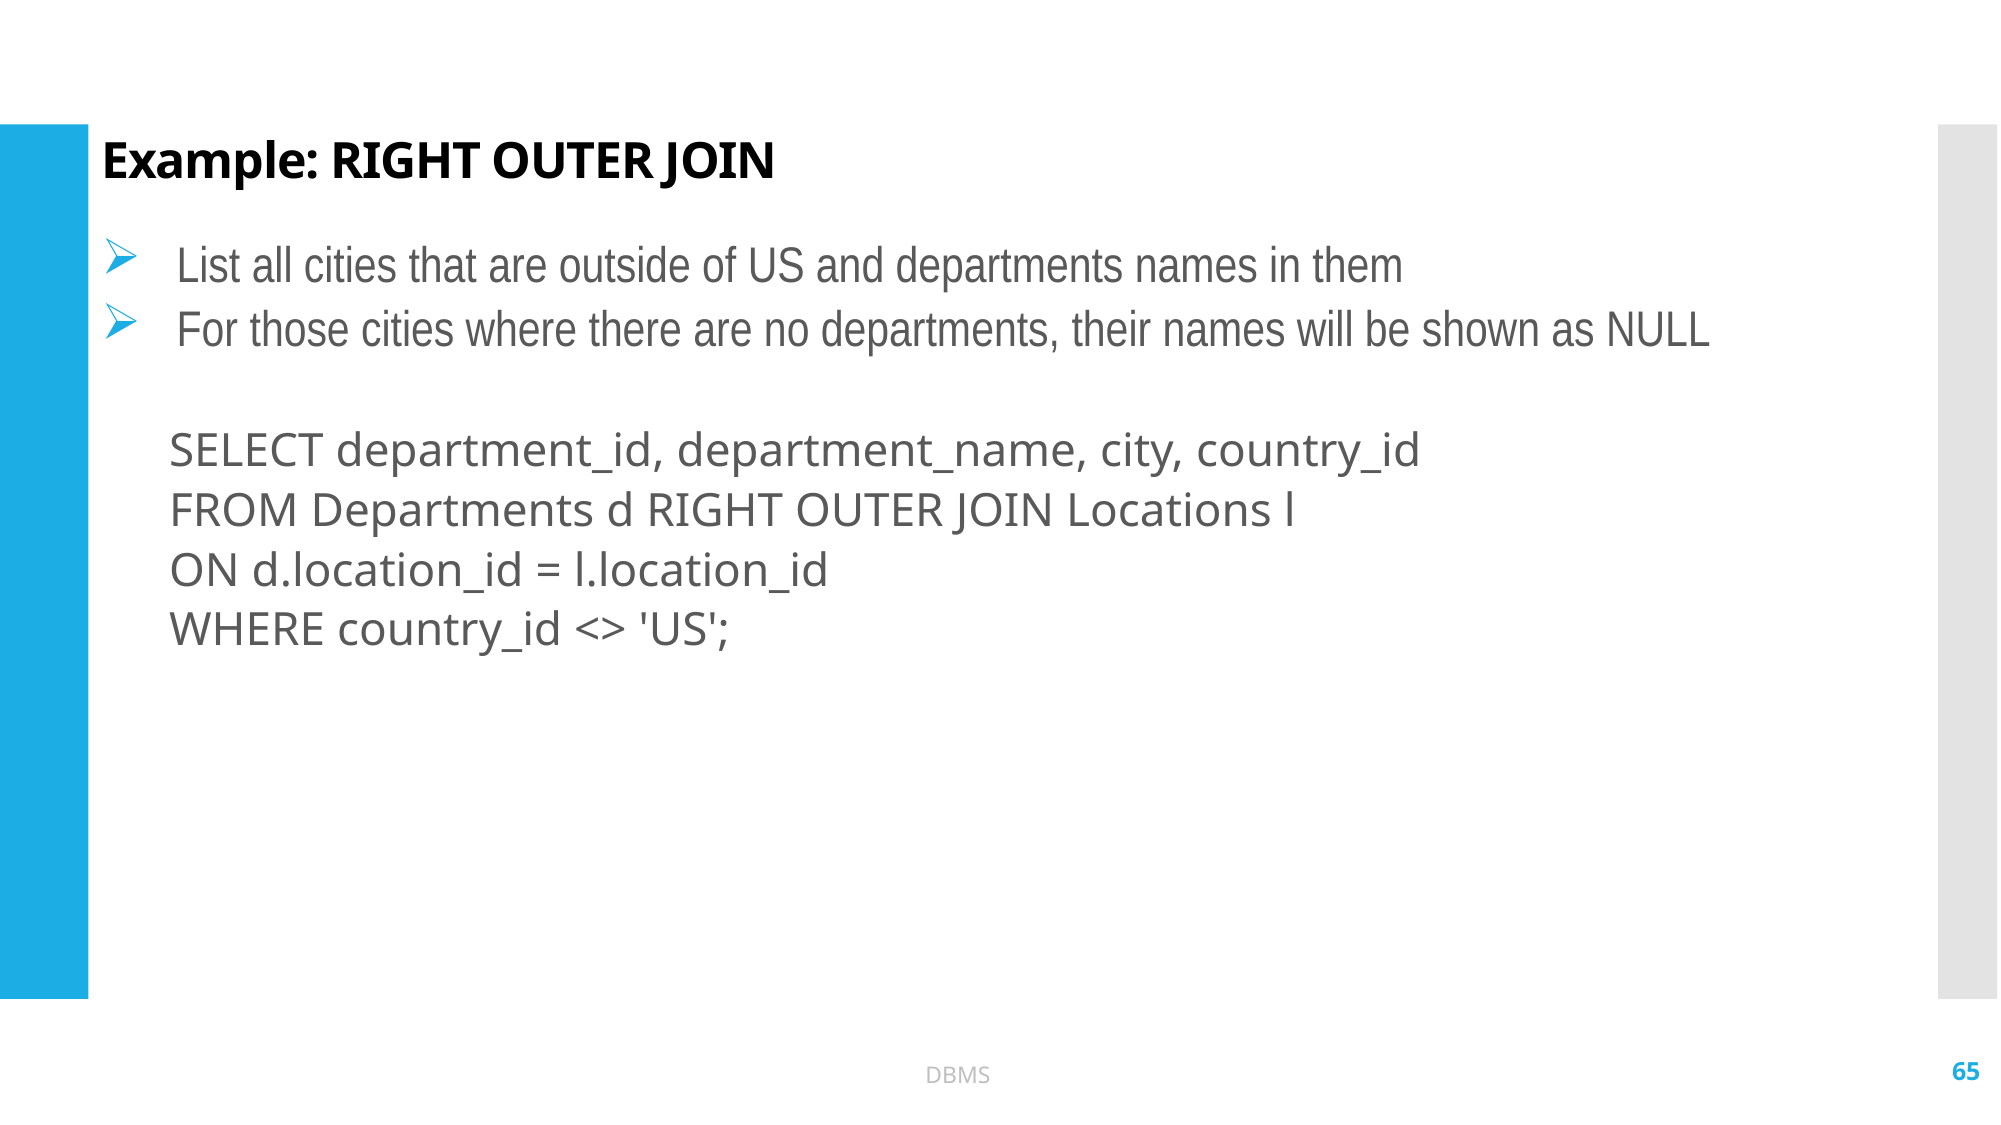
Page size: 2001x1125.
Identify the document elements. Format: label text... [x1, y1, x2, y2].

list List all cities that are outside of US and departments names in them For those cities where there are no departments, their names will be shown as NULL SELECT department_id, department_name, city, country_id FROM Departments d RIGHT OUTER JOIN Locations l ON d.location_id = l.location_id WHERE country_id <> 'US'; [86, 231, 1830, 1036]
slide_number 65 [1744, 1042, 1996, 1103]
footer DBMS [473, 1046, 1443, 1107]
title Example: RIGHT OUTER JOIN [86, 128, 1653, 189]
